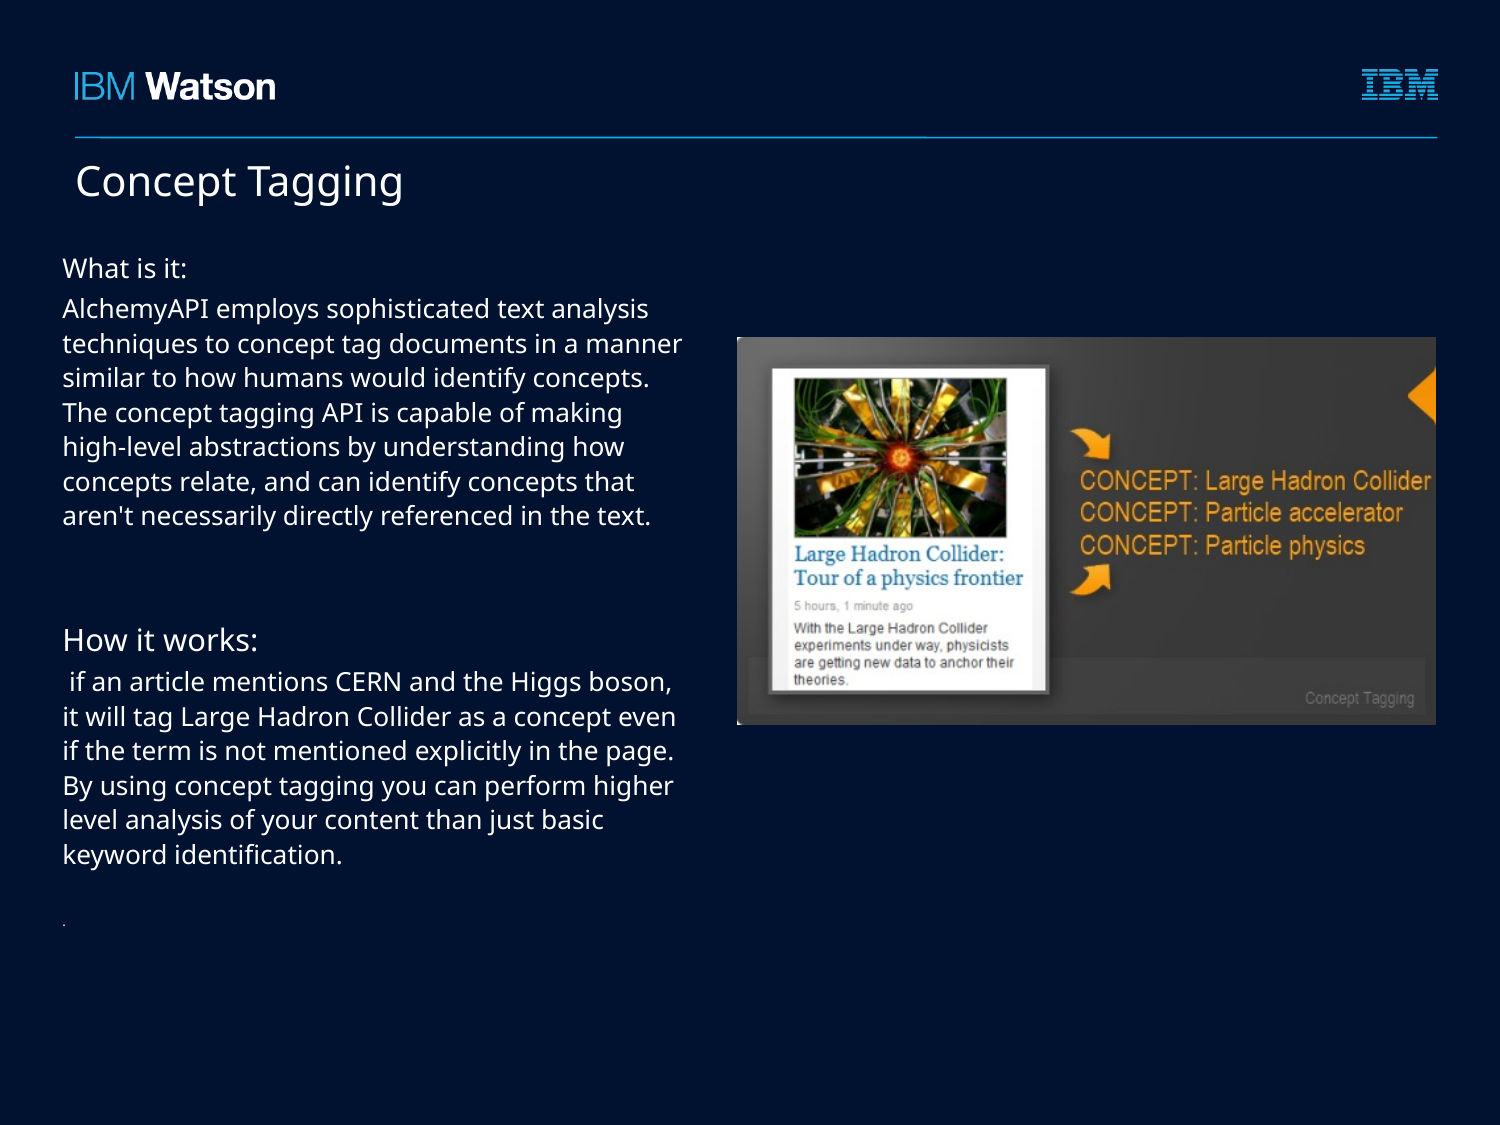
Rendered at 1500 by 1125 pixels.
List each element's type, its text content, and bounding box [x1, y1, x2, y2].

picture [737, 337, 1437, 726]
list Concept Tagging [75, 149, 1001, 292]
list What is it: AlchemyAPI employs sophisticated text analysis techniques to concept tag documents in a manner similar to how humans would identify concepts. The concept tagging API is capable of making high-level abstractions by understanding how concepts relate, and can identify concepts that aren't necessarily directly referenced in the text. How it works: if an article mentions CERN and the Higgs boson, it will tag Large Hadron Collider as a concept even if the term is not mentioned explicitly in the page. By using concept tagging you can perform higher level analysis of your content than just basic keyword identification. . [62, 224, 688, 975]
picture [75, 72, 275, 100]
picture [1362, 69, 1438, 100]
